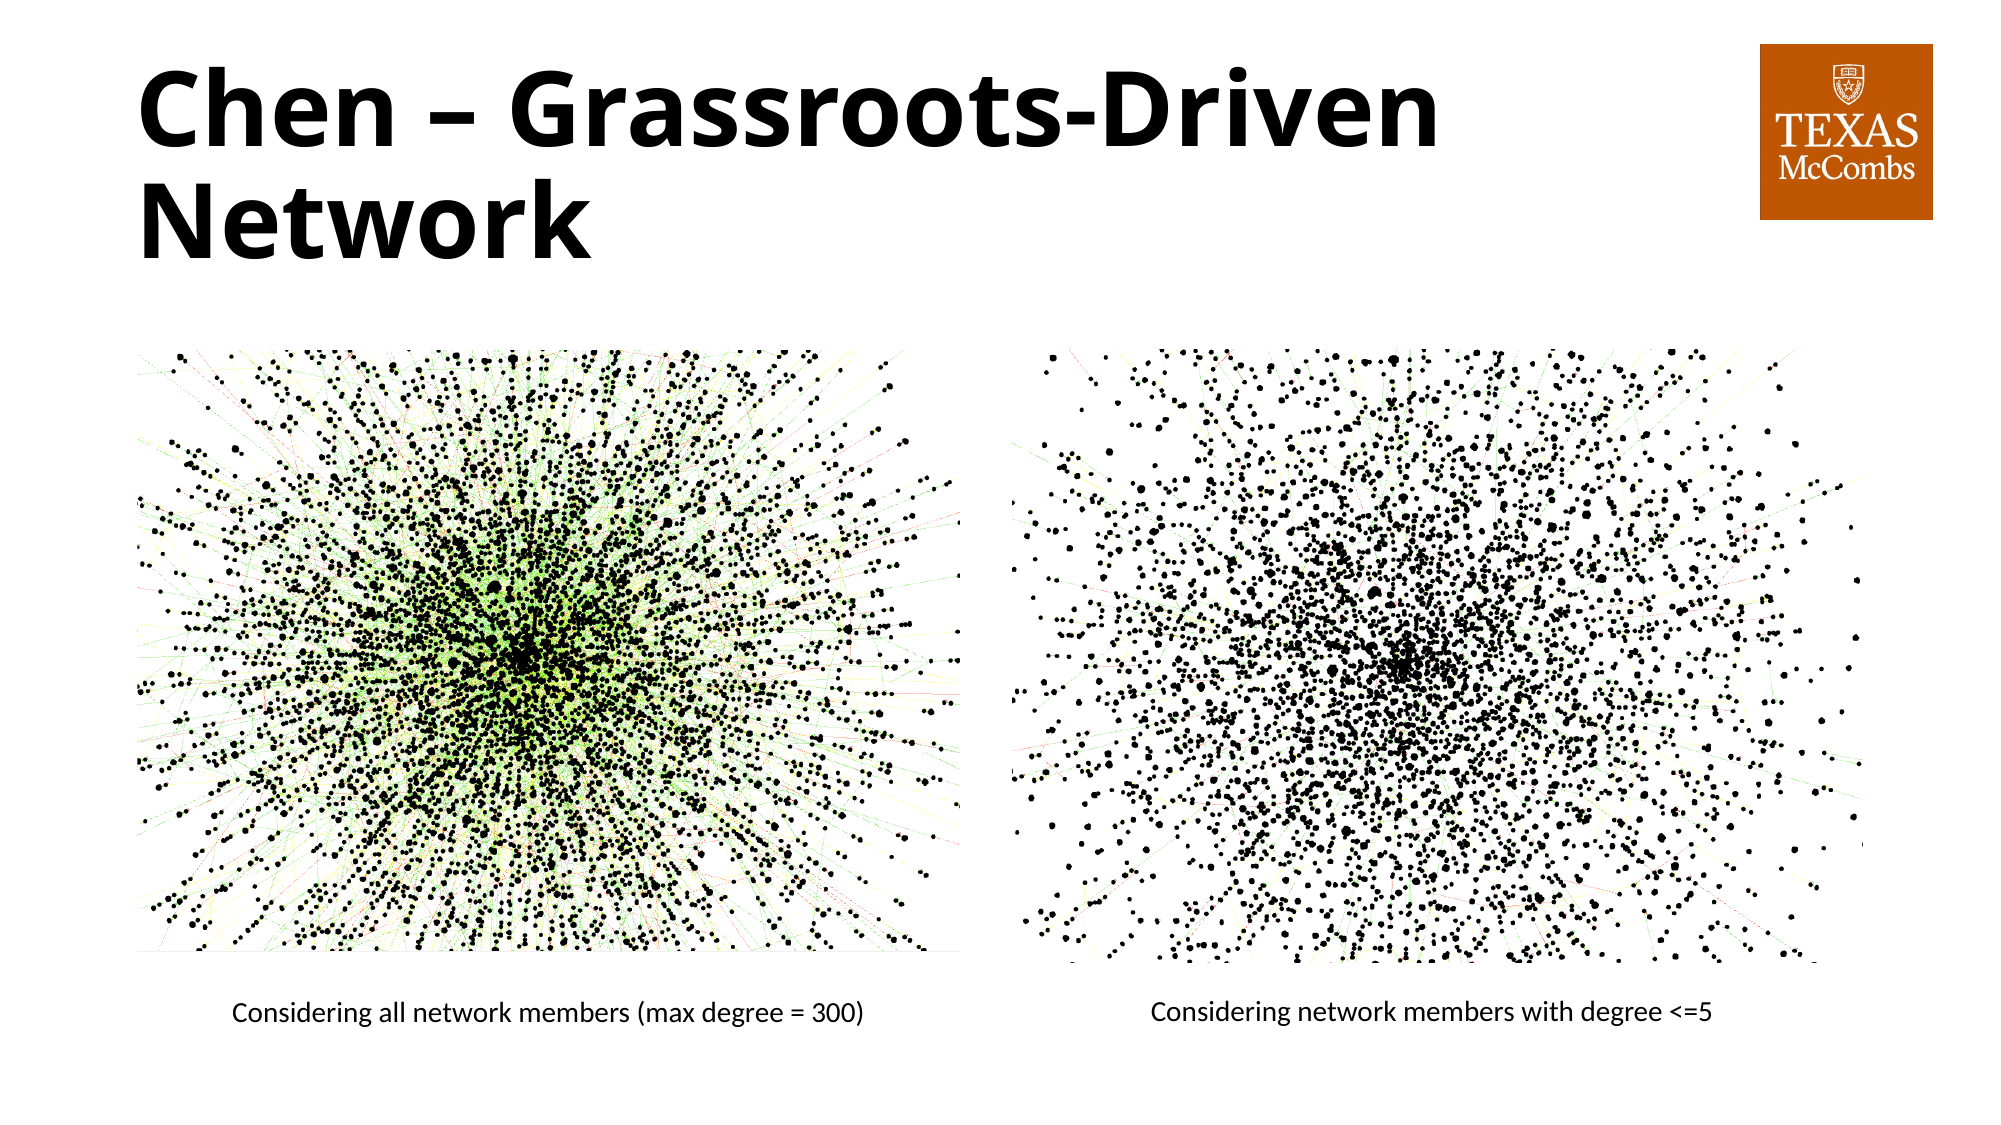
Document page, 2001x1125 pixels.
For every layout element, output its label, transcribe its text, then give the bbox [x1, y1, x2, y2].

text_box Considering all network members (max degree = 300) [217, 985, 919, 1036]
picture [1760, 44, 1933, 221]
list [1012, 349, 1863, 963]
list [137, 349, 960, 952]
title Chen – Grassroots-Driven Network [120, 59, 1863, 278]
text_box Considering network members with degree <=5 [1081, 984, 1783, 1035]
